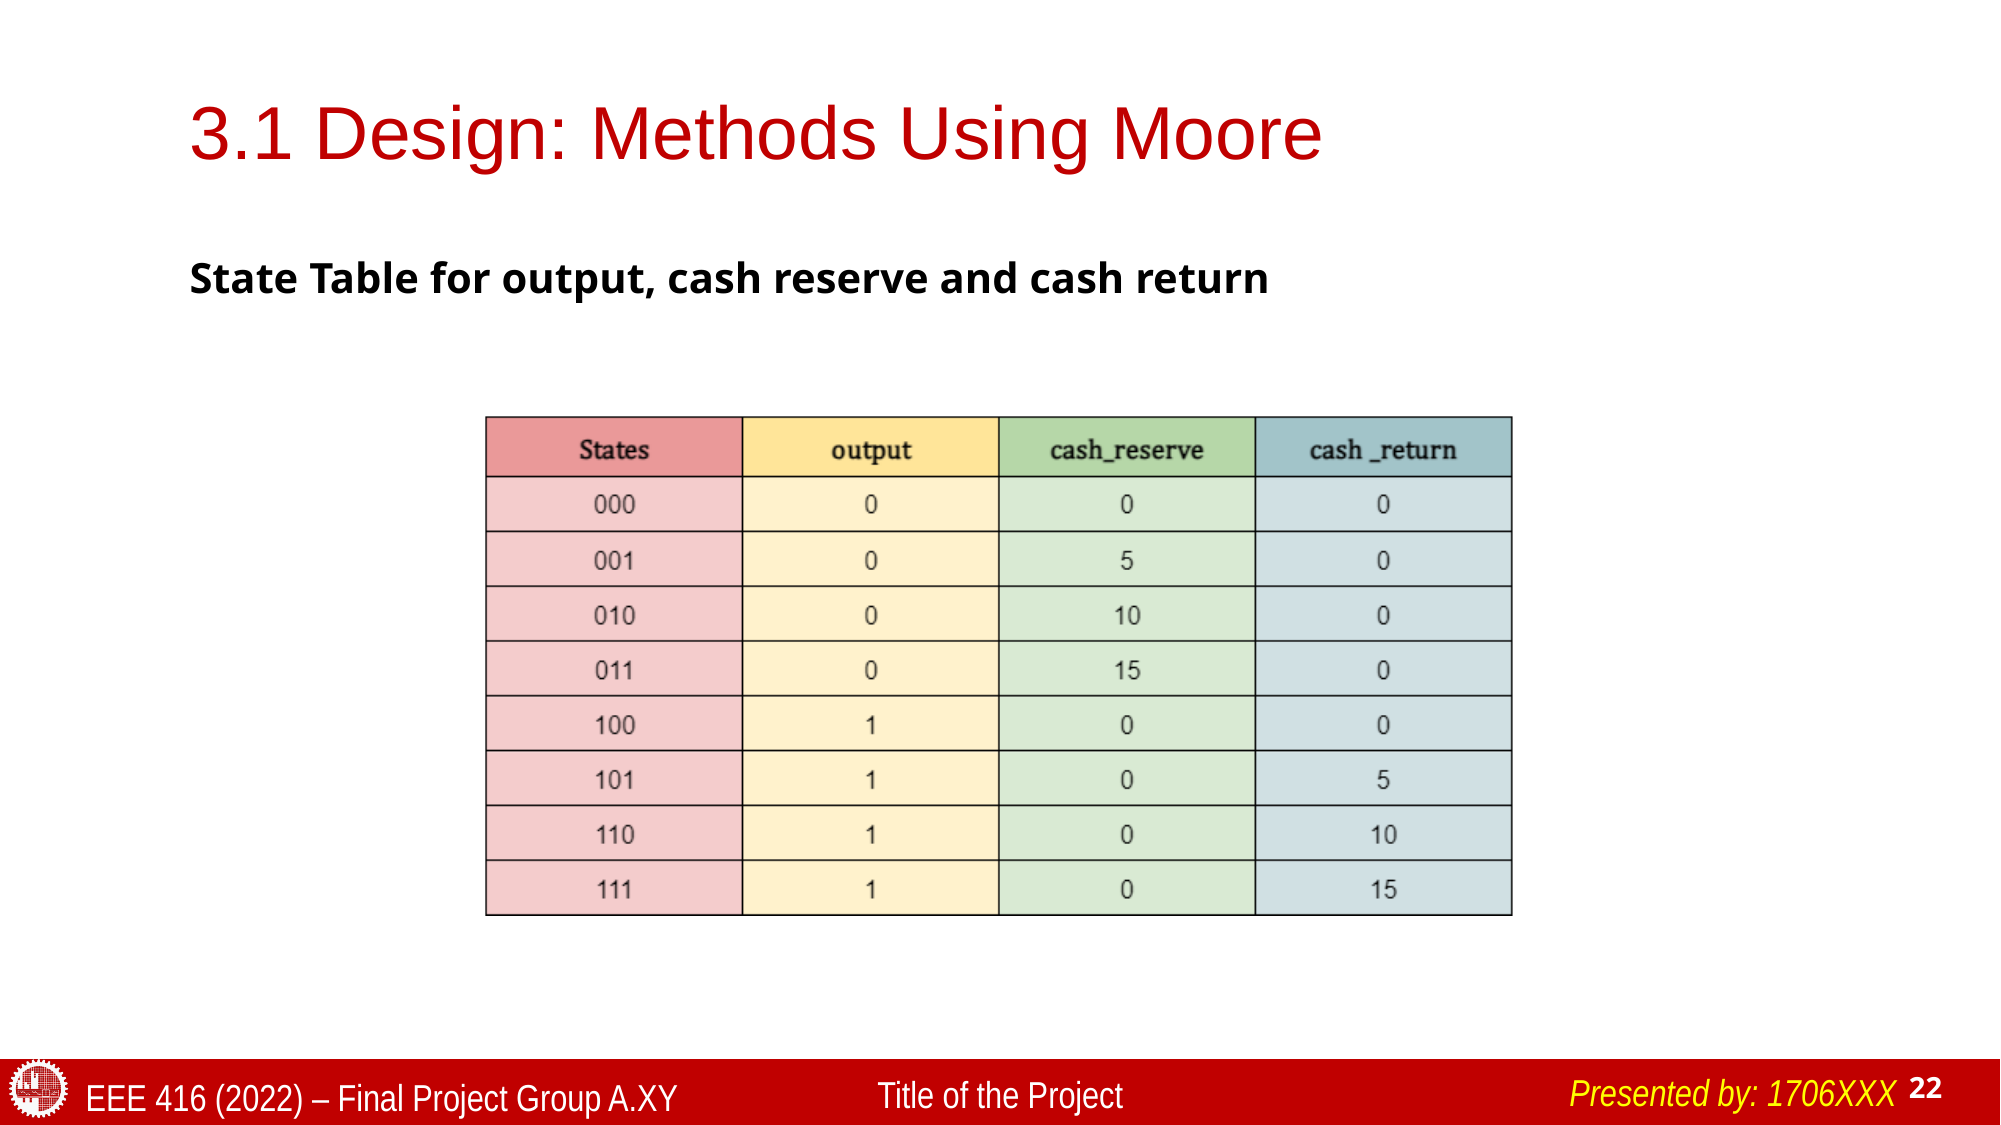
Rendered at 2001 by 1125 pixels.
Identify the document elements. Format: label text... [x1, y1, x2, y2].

slide_number 22 [1912, 1066, 1958, 1118]
title 3.1 Design: Methods Using Moore [174, 75, 1825, 195]
text_box Presented by: 1706XXX [1554, 1061, 1912, 1122]
footer Title of the Project [862, 1063, 1872, 1125]
text_box State Table for output, cash reserve and cash return [174, 244, 1477, 310]
picture [8, 1059, 71, 1118]
picture [484, 415, 1516, 916]
slide_number EEE 416 (2022) – Final Project Group A.XY [70, 1066, 862, 1125]
